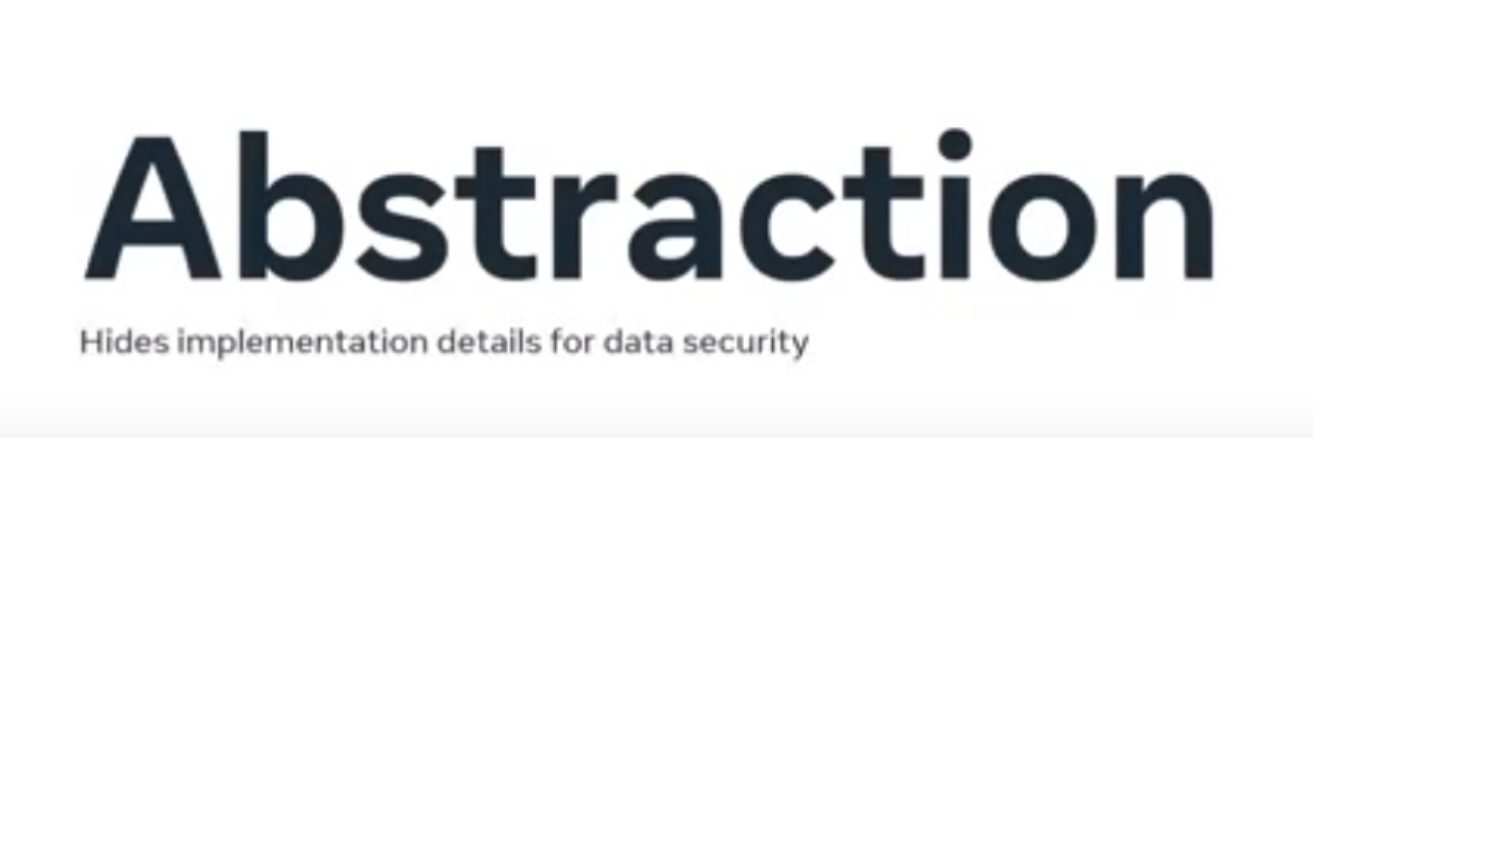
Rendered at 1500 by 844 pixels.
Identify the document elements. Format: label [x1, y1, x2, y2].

picture [0, 0, 1313, 438]
